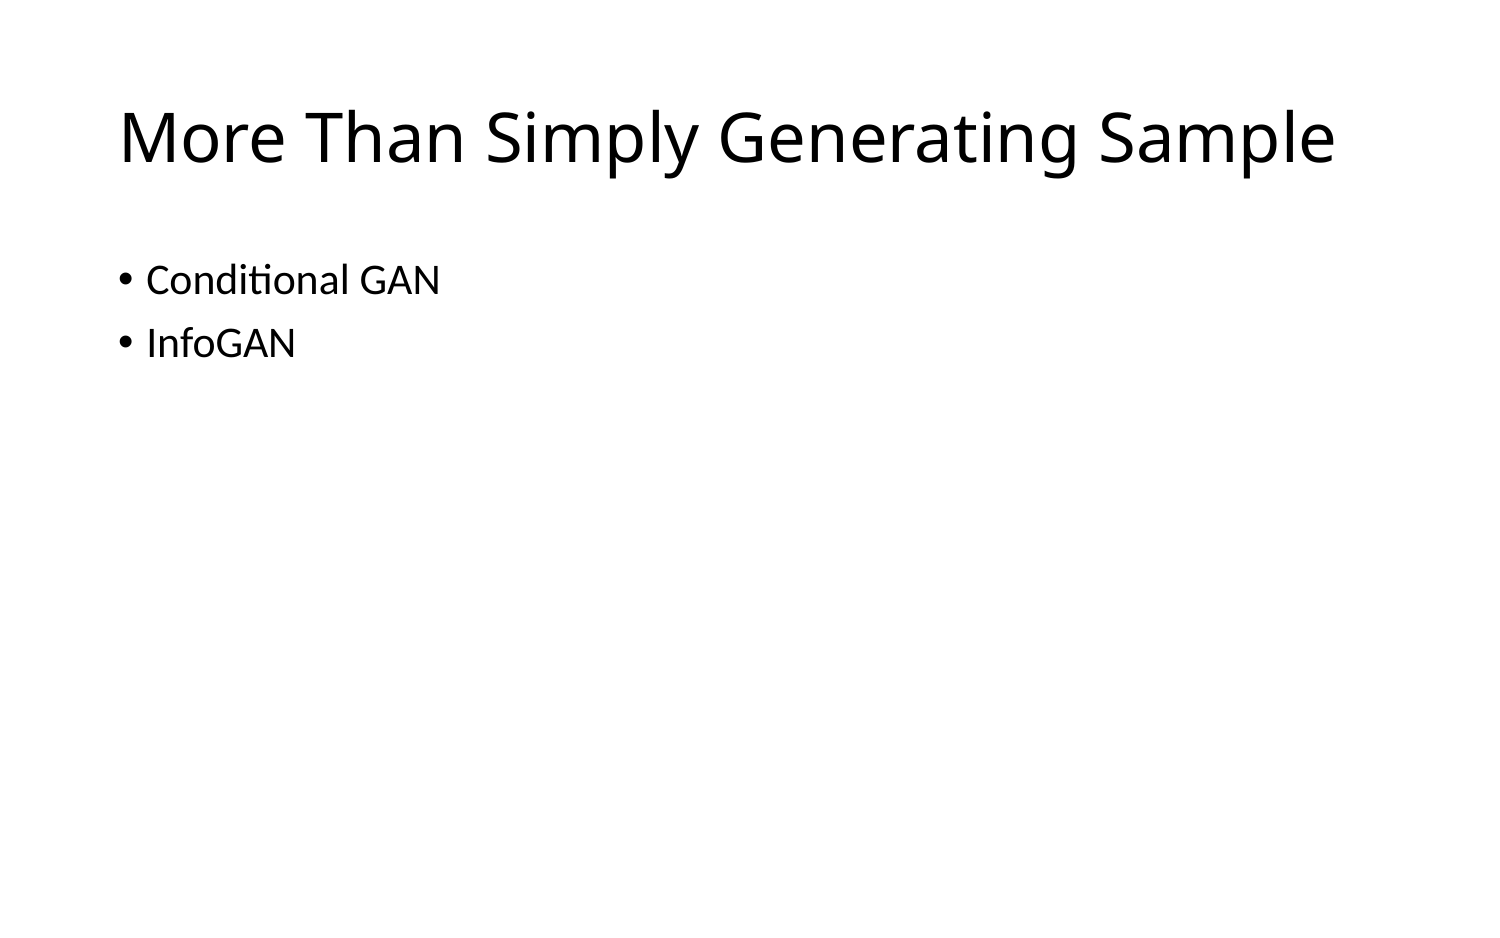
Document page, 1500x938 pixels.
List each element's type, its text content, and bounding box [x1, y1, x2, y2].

title More Than Simply Generating Sample [103, 49, 1397, 232]
list Conditional GAN InfoGAN [103, 249, 1397, 845]
